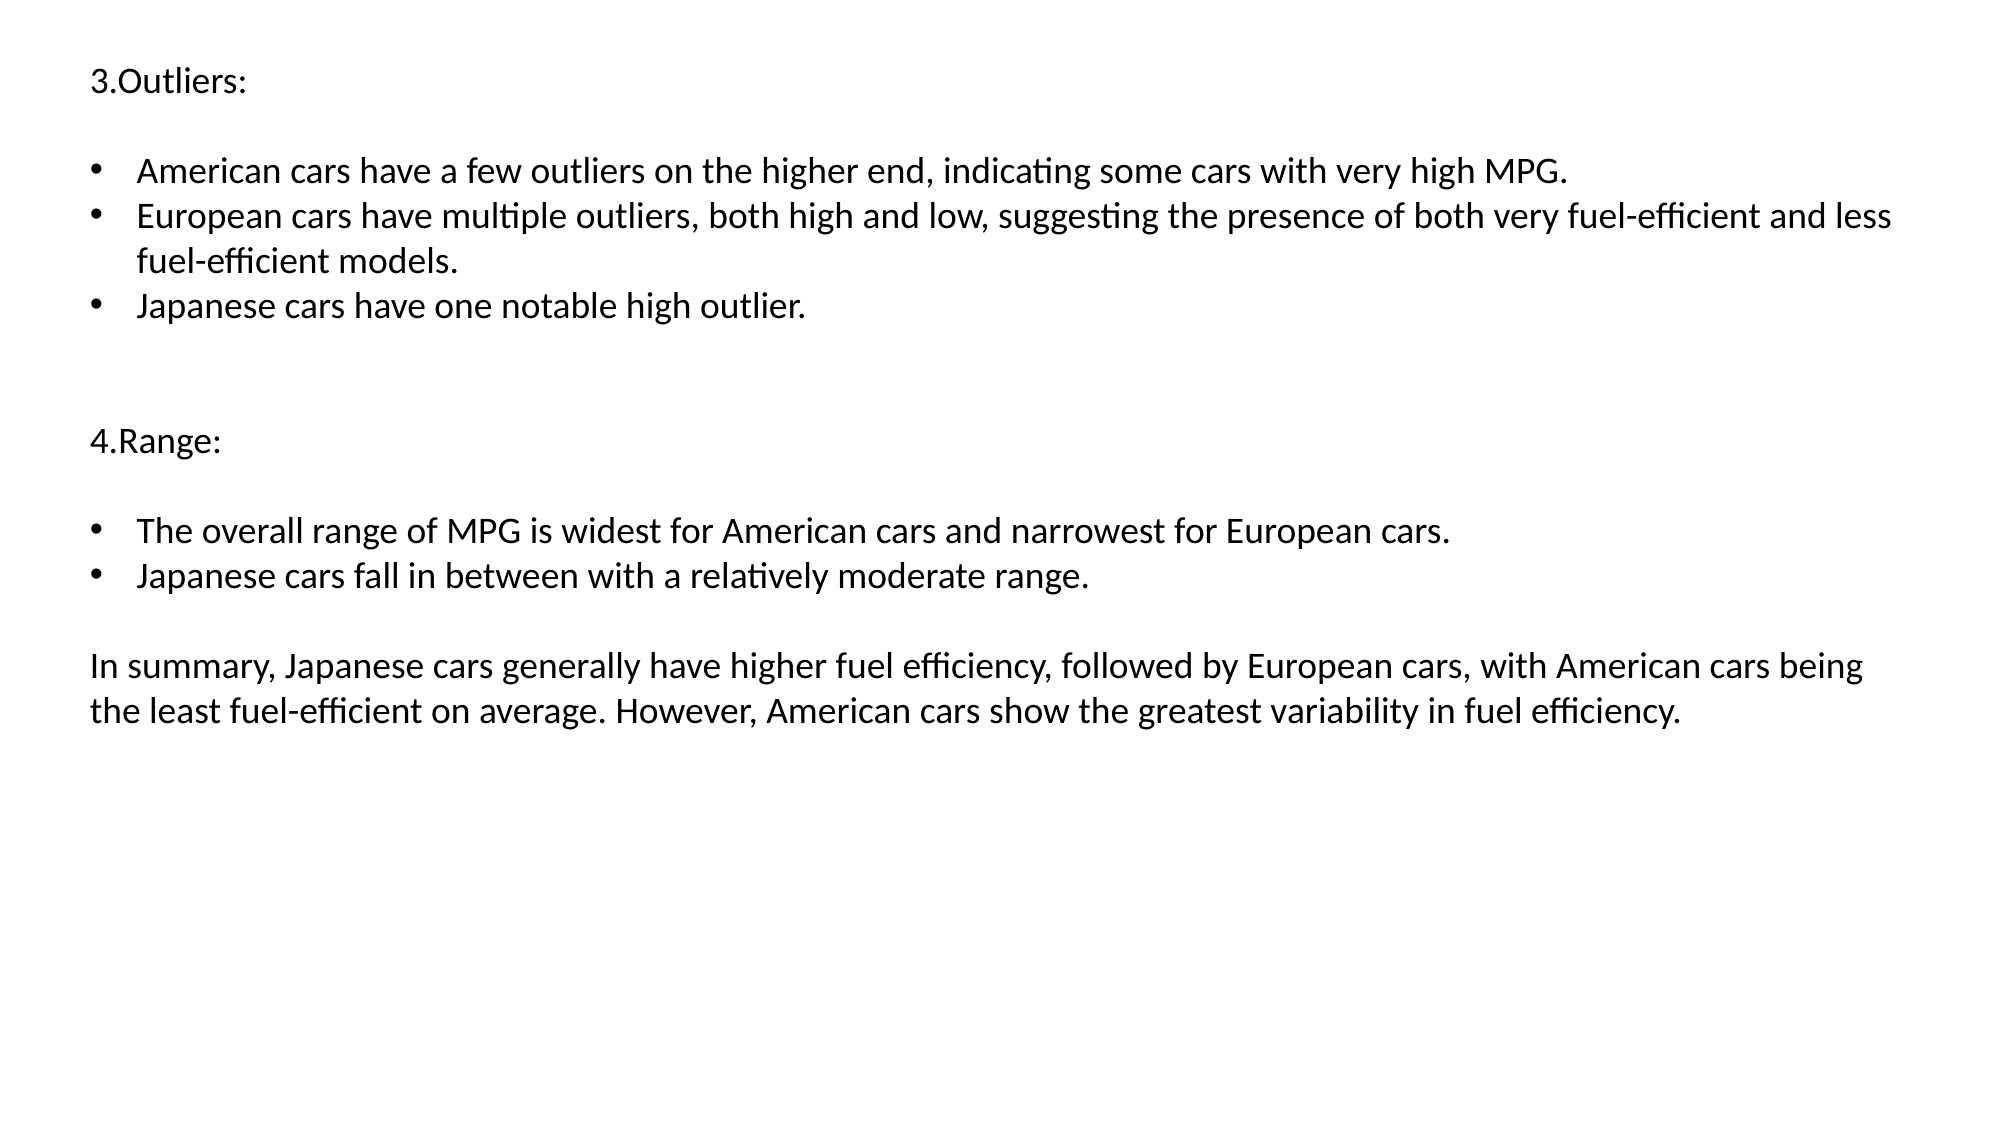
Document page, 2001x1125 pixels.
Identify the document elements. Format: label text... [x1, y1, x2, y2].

text_box 3.Outliers: American cars have a few outliers on the higher end, indicating some cars with very high MPG. European cars have multiple outliers, both high and low, suggesting the presence of both very fuel-efficient and less fuel-efficient models. Japanese cars have one notable high outlier. 4.Range: The overall range of MPG is widest for American cars and narrowest for European cars. Japanese cars fall in between with a relatively moderate range. In summary, Japanese cars generally have higher fuel efficiency, followed by European cars, with American cars being the least fuel-efficient on average. However, American cars show the greatest variability in fuel efficiency. [74, 48, 1935, 739]
